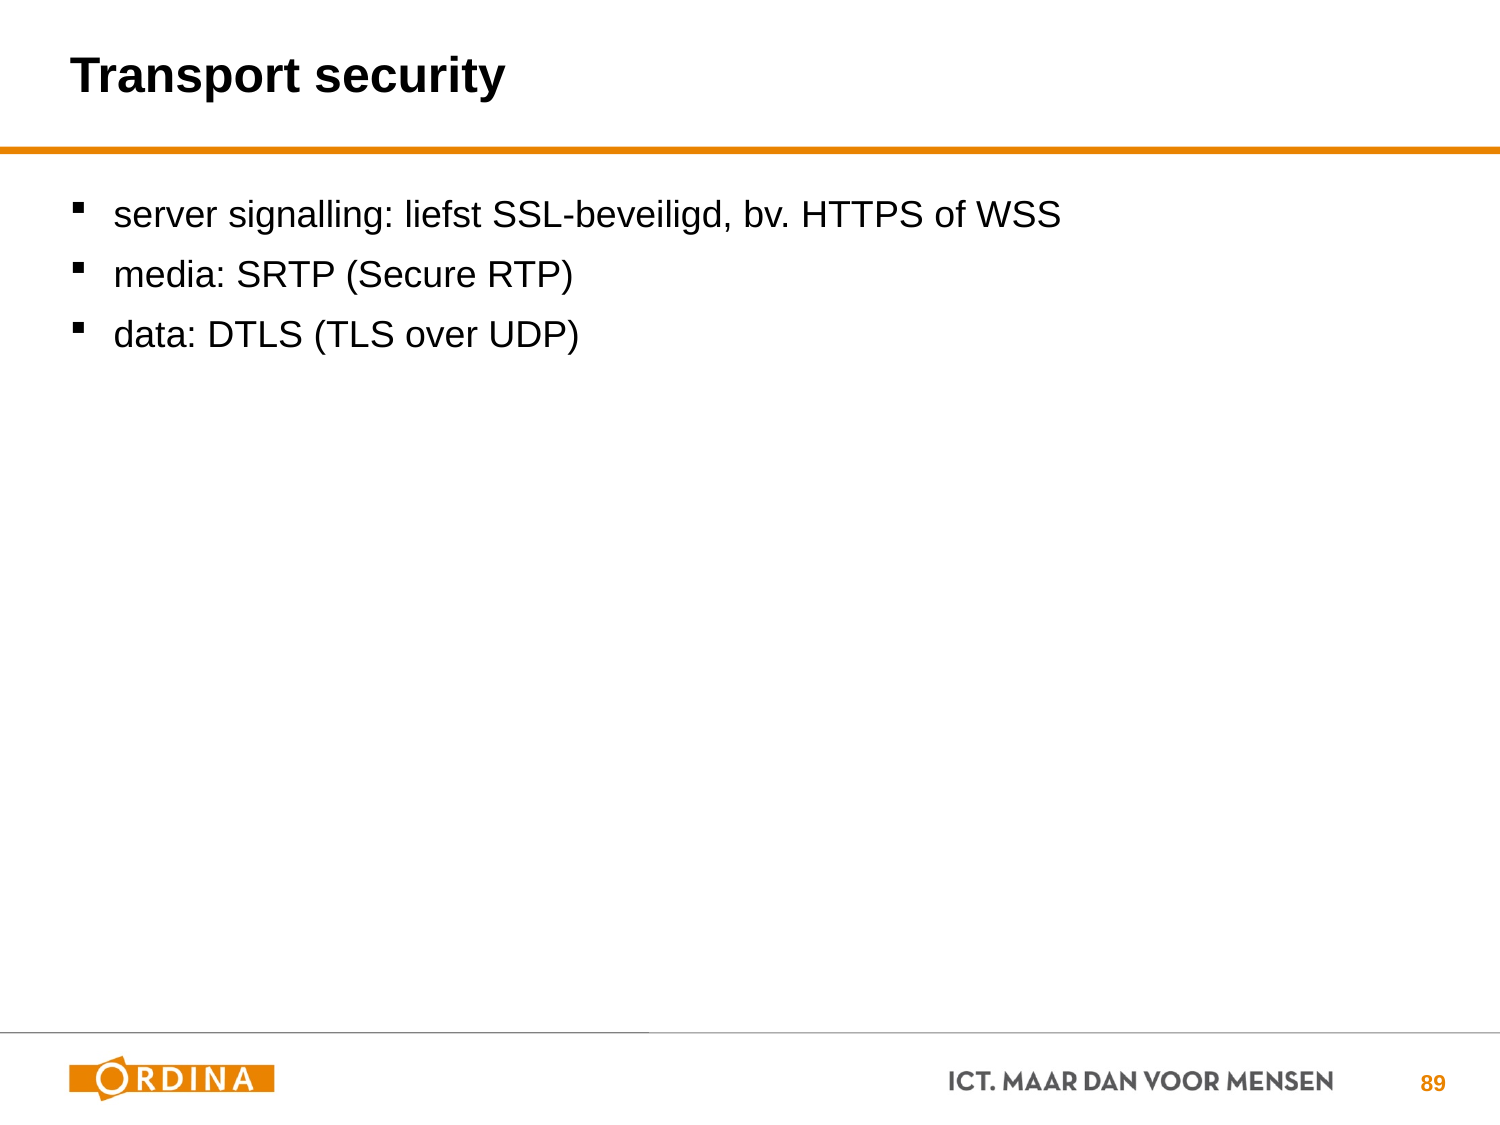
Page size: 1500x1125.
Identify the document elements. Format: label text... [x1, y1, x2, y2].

title Transport security [54, 0, 1397, 147]
picture [941, 1061, 1340, 1100]
picture [64, 1051, 279, 1105]
slide_number 89 [1354, 1060, 1462, 1112]
list server signalling: liefst SSL-beveiligd, bv. HTTPS of WSS media: SRTP (Secure RTP) data: DTLS (TLS over UDP) [54, 182, 1462, 1003]
